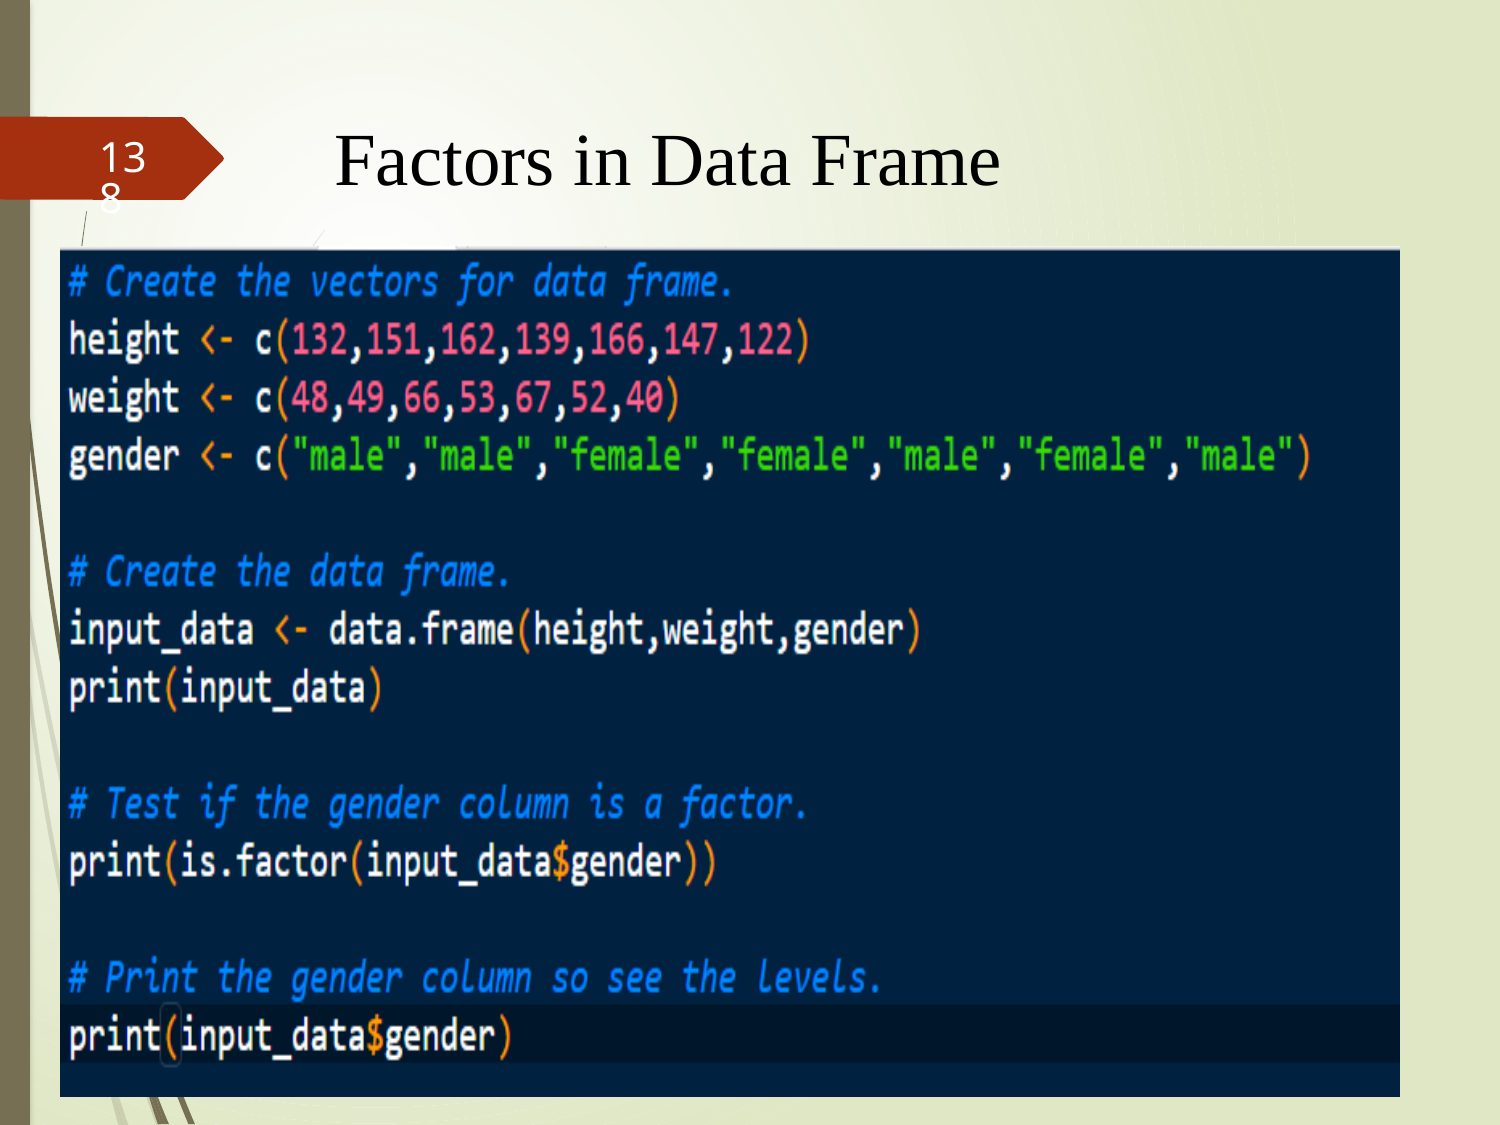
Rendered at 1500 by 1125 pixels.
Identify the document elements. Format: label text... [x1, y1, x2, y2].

slide_number 138 [83, 129, 180, 190]
title Factors in Data Frame [319, 102, 1400, 245]
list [60, 245, 1401, 1098]
